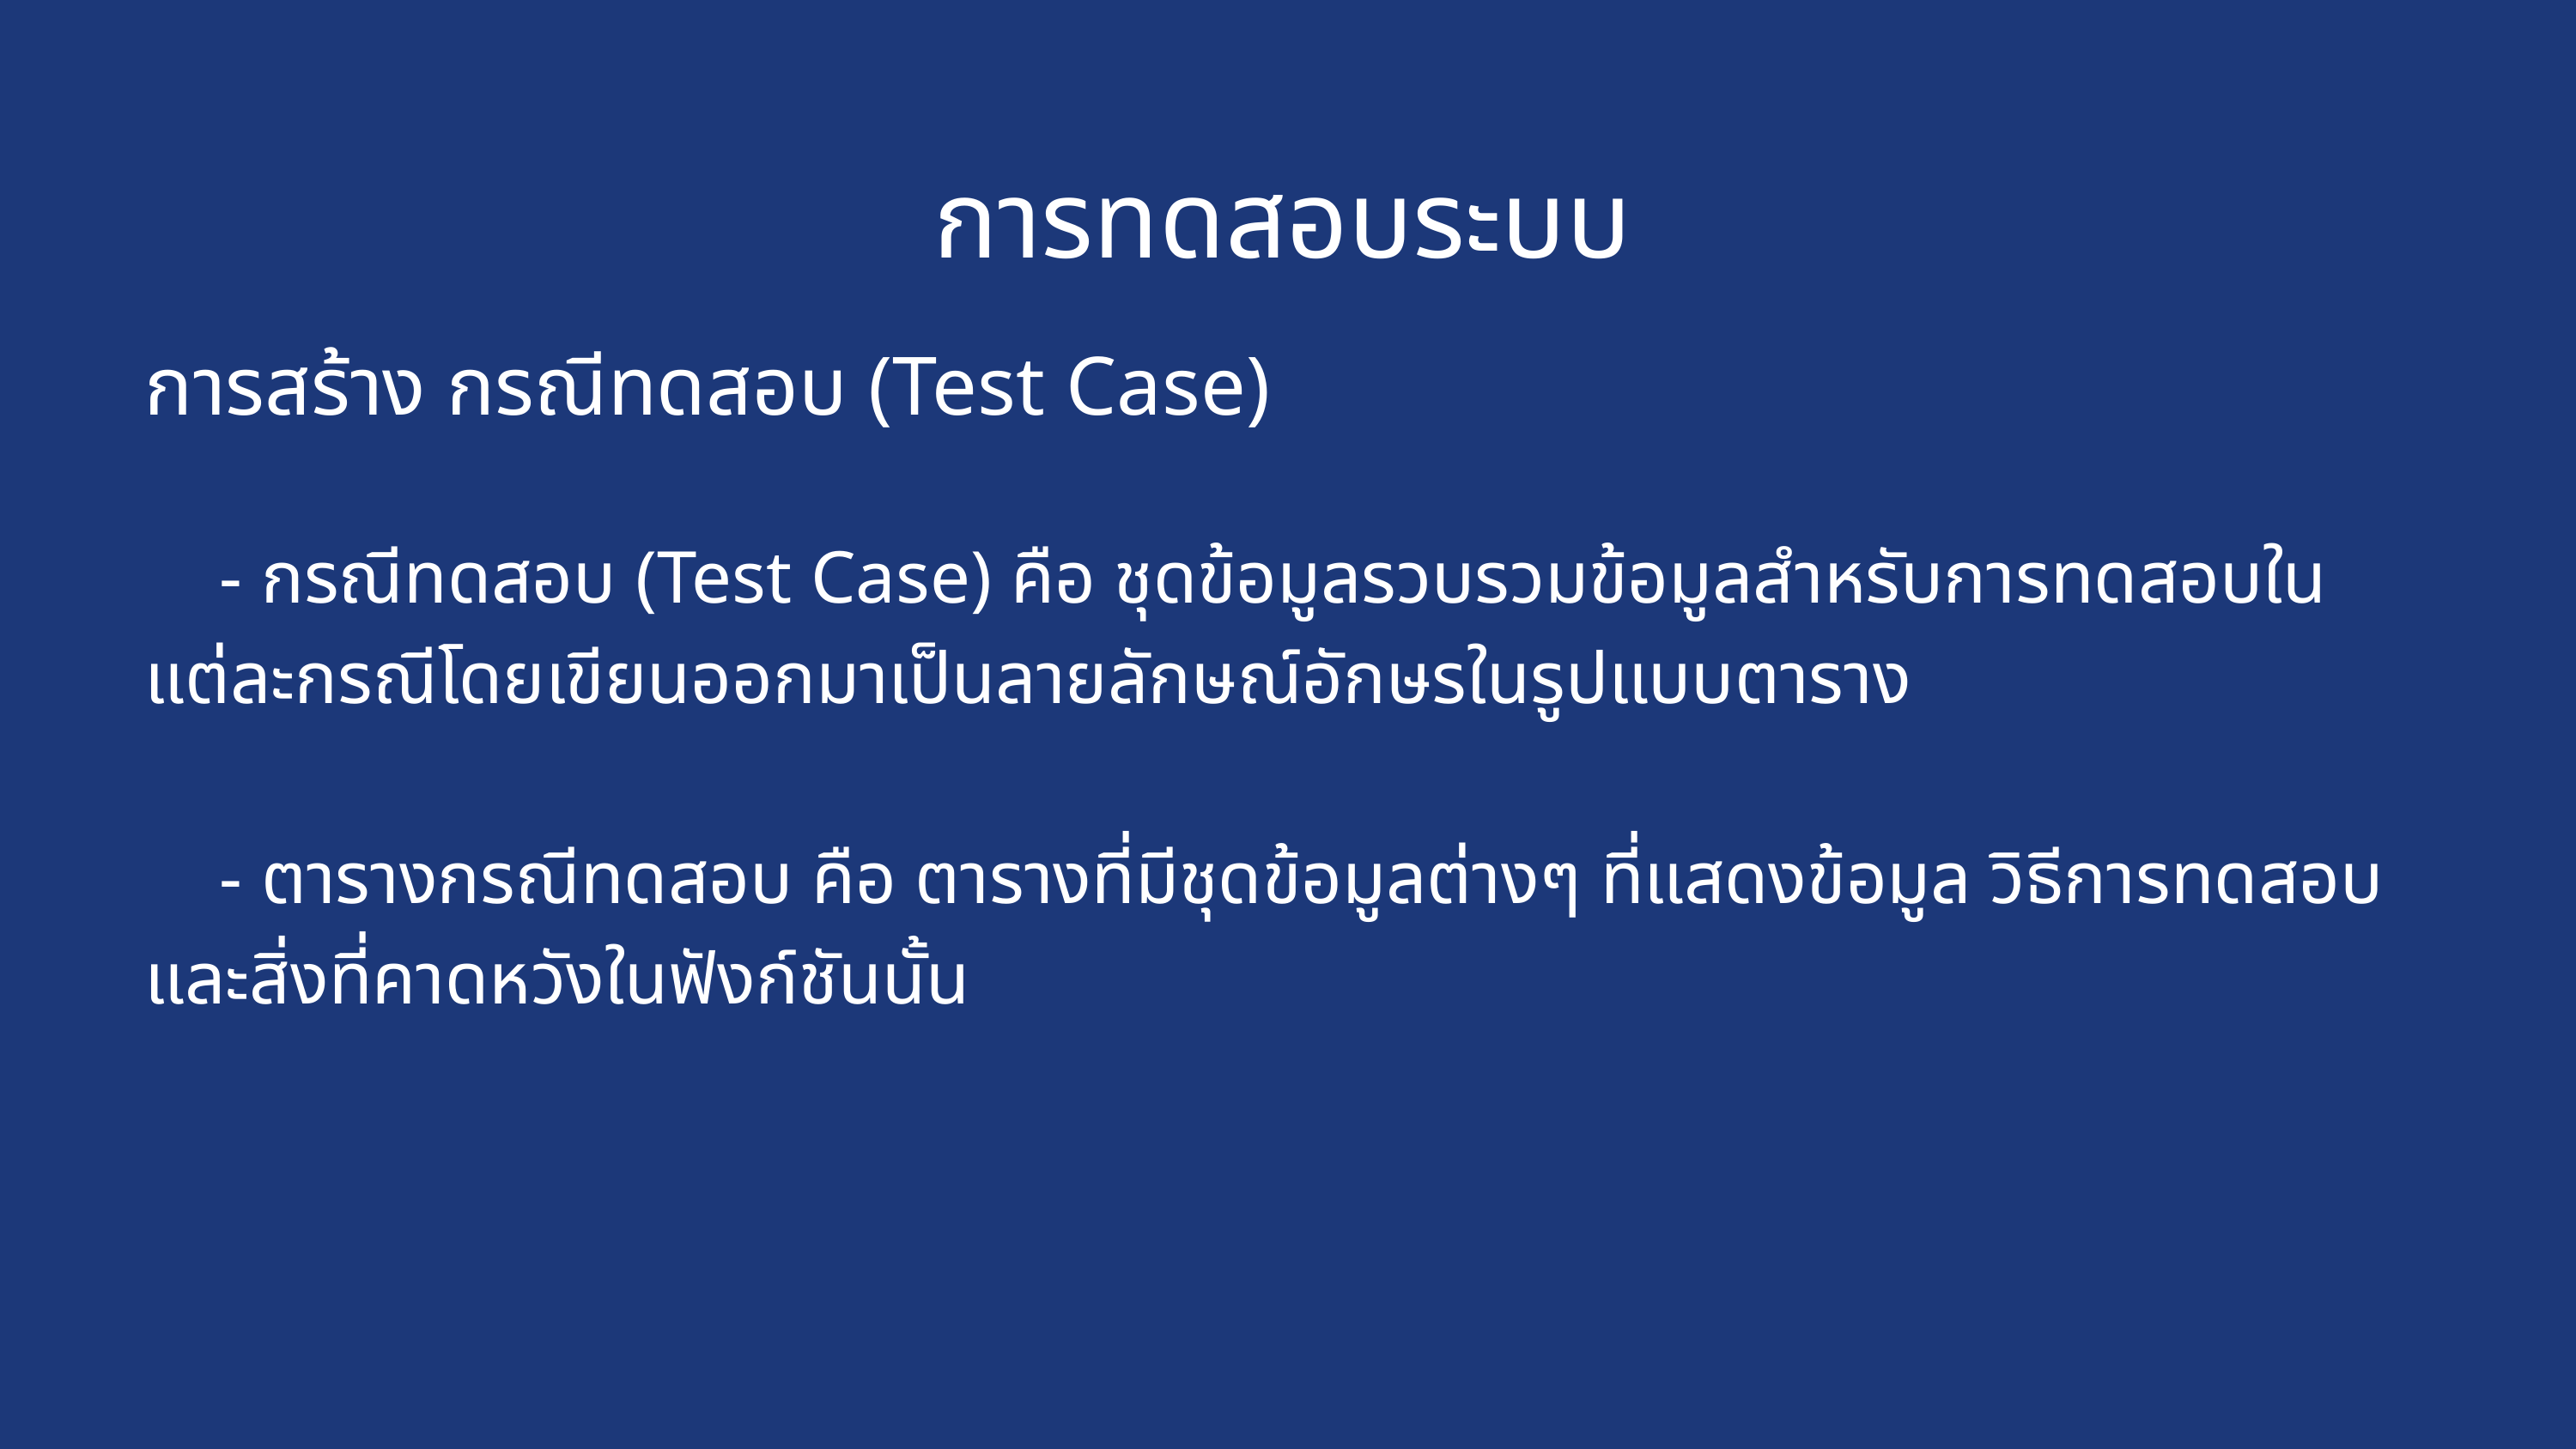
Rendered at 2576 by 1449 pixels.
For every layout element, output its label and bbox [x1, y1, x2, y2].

text_box [0, 0, 2576, 1449]
